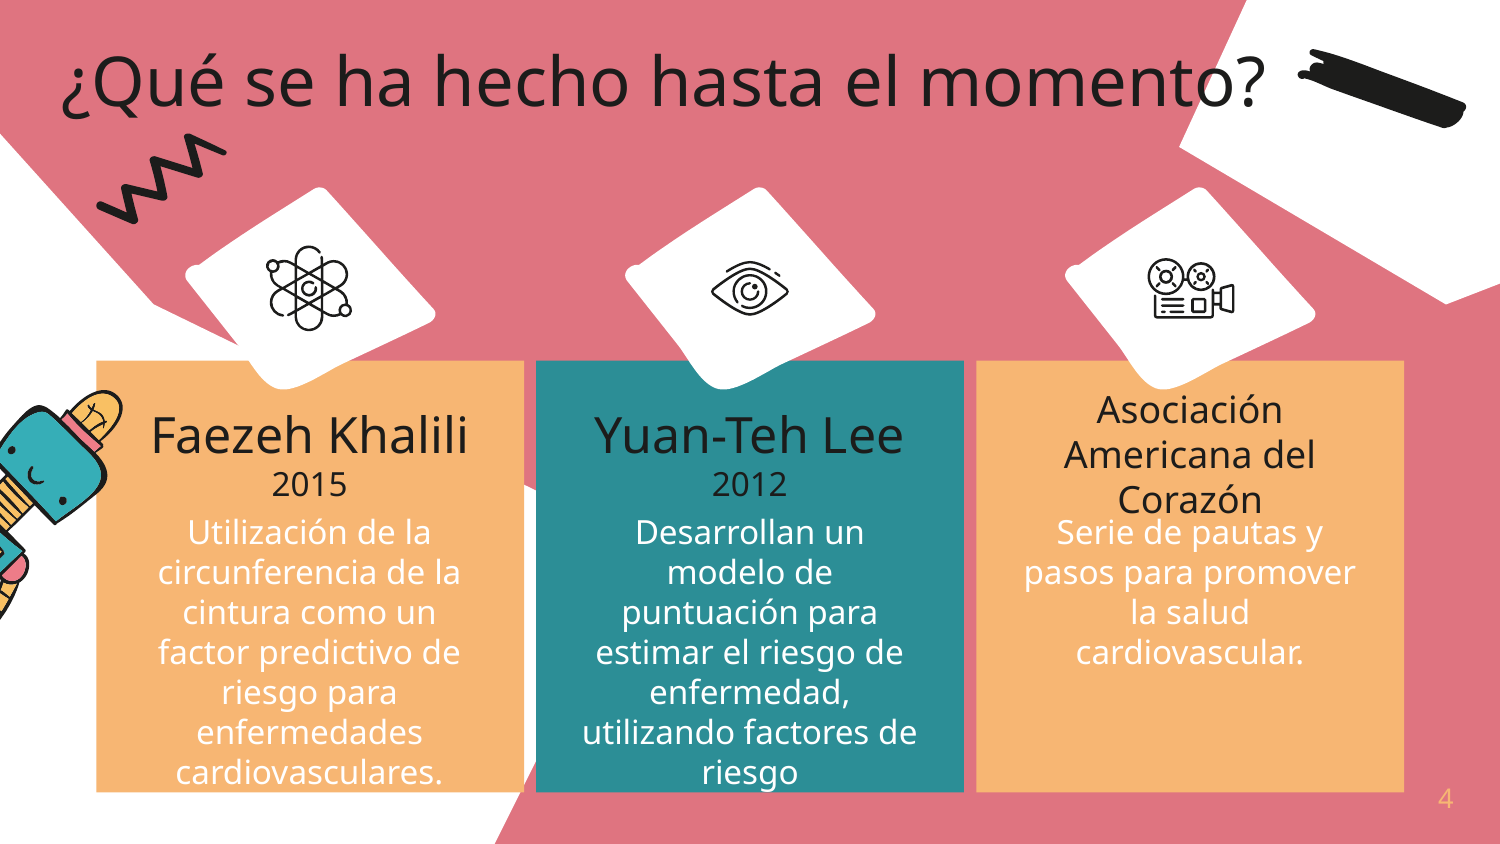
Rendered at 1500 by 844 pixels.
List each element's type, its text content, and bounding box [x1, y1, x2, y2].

title Asociación Americana del Corazón [998, 409, 1382, 496]
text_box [264, 245, 355, 332]
text_box [1065, 187, 1316, 390]
text_box [185, 187, 436, 390]
title Yuan-Teh Lee 2012 [558, 409, 942, 496]
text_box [1145, 257, 1235, 319]
subtitle Desarrollan un modelo de puntuación para estimar el riesgo de enfermedad, utilizando factores de riesgo [558, 496, 942, 704]
slide_number 4 [1378, 766, 1469, 832]
subtitle Serie de pautas y pasos para promover la salud cardiovascular. [998, 496, 1382, 704]
text_box [536, 360, 964, 793]
text_box [625, 187, 876, 390]
title Faezeh Khalili 2015 [118, 409, 502, 496]
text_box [0, 321, 29, 801]
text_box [710, 260, 790, 317]
text_box [96, 360, 525, 793]
subtitle Utilización de la circunferencia de la cintura como un factor predictivo de riesgo para enfermedades cardiovasculares. [118, 496, 502, 704]
title ¿Qué se ha hecho hasta el momento? [32, 22, 1296, 111]
text_box [976, 360, 1405, 793]
